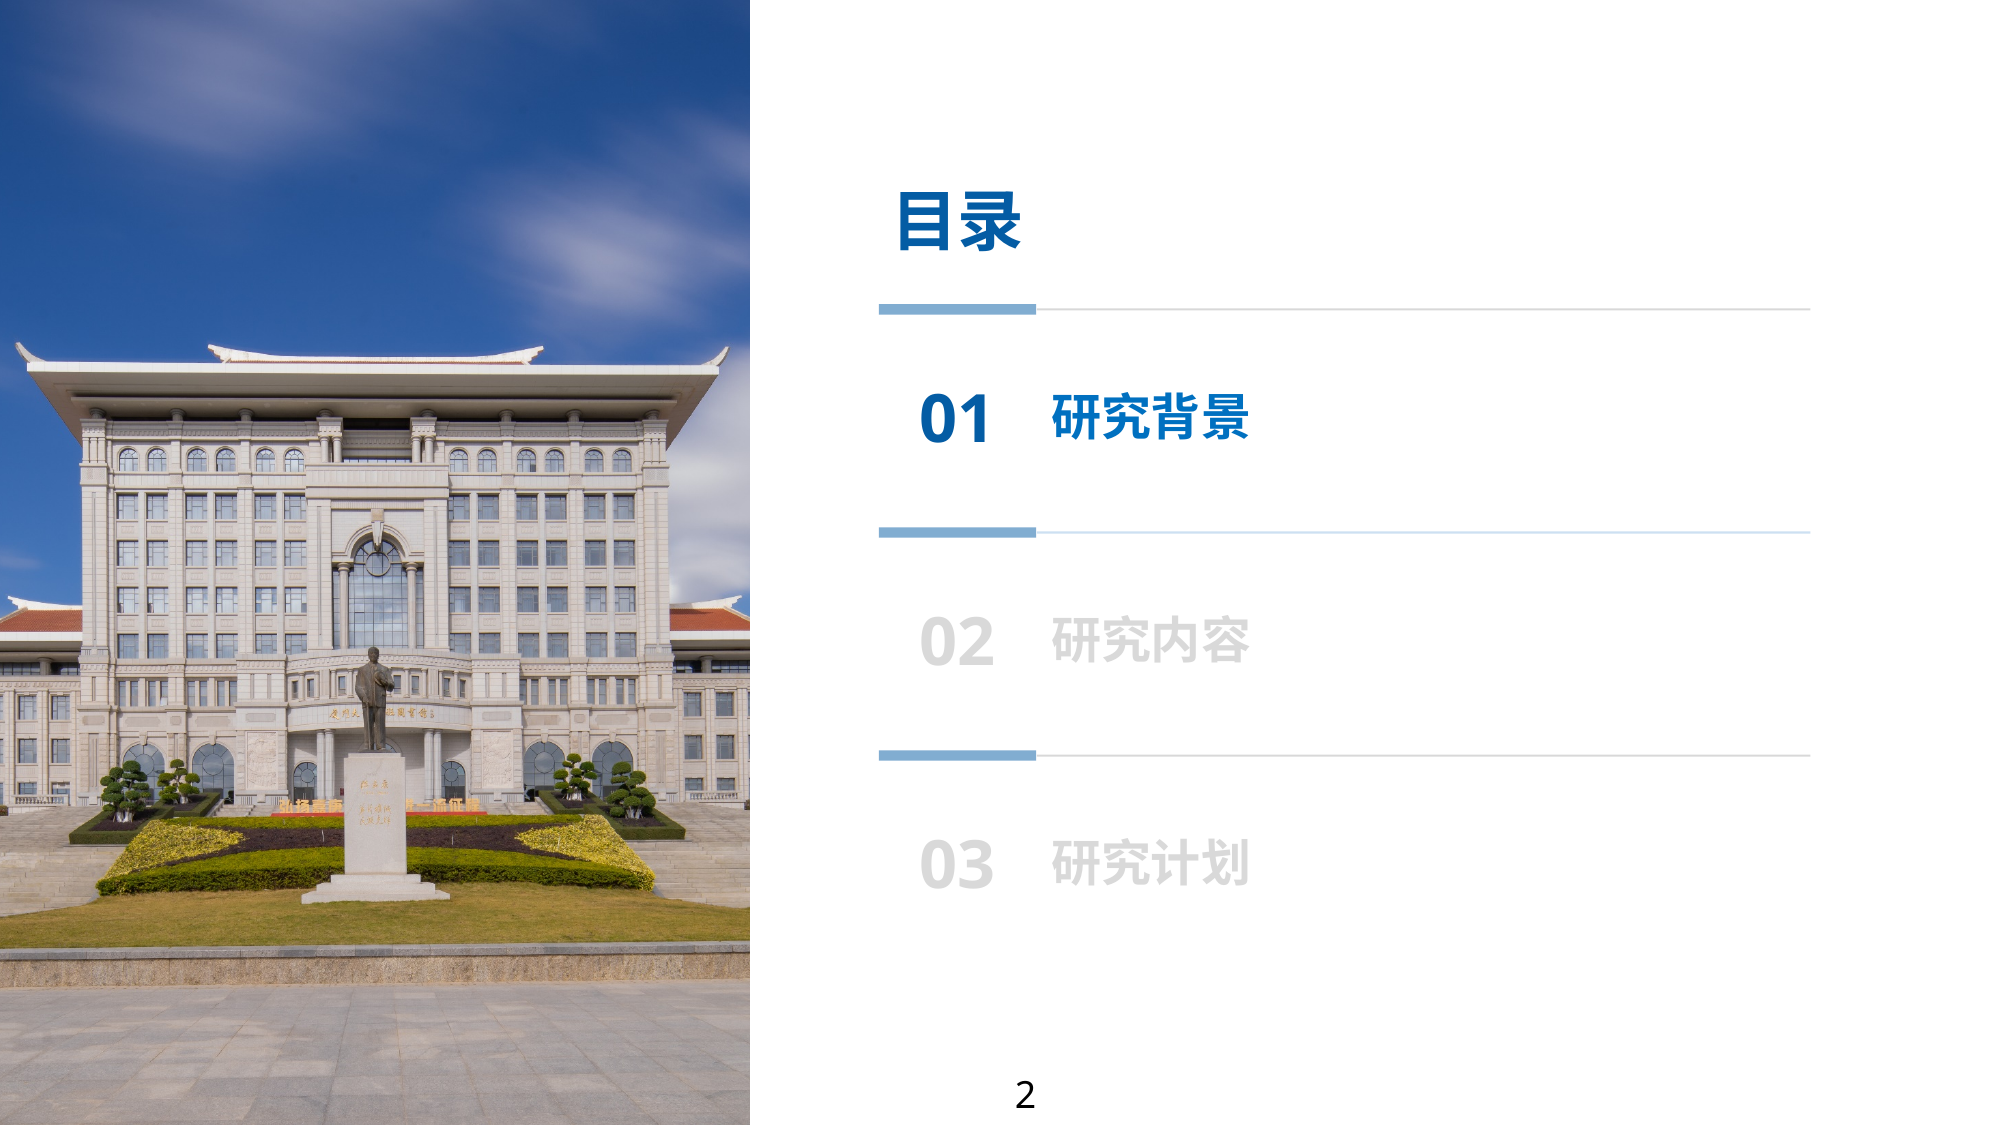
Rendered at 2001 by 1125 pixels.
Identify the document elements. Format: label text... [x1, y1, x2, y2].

text_box 目录 [876, 171, 2000, 374]
text_box 02 [878, 596, 1037, 681]
text_box 01 [878, 373, 1037, 458]
text_box 研究内容 [1036, 606, 1917, 671]
text_box 03 [878, 819, 1037, 904]
picture [0, 0, 750, 1125]
text_box 2 [999, 1063, 1114, 1124]
text_box 研究背景 [1036, 383, 1917, 448]
text_box 研究计划 [1036, 829, 1917, 894]
